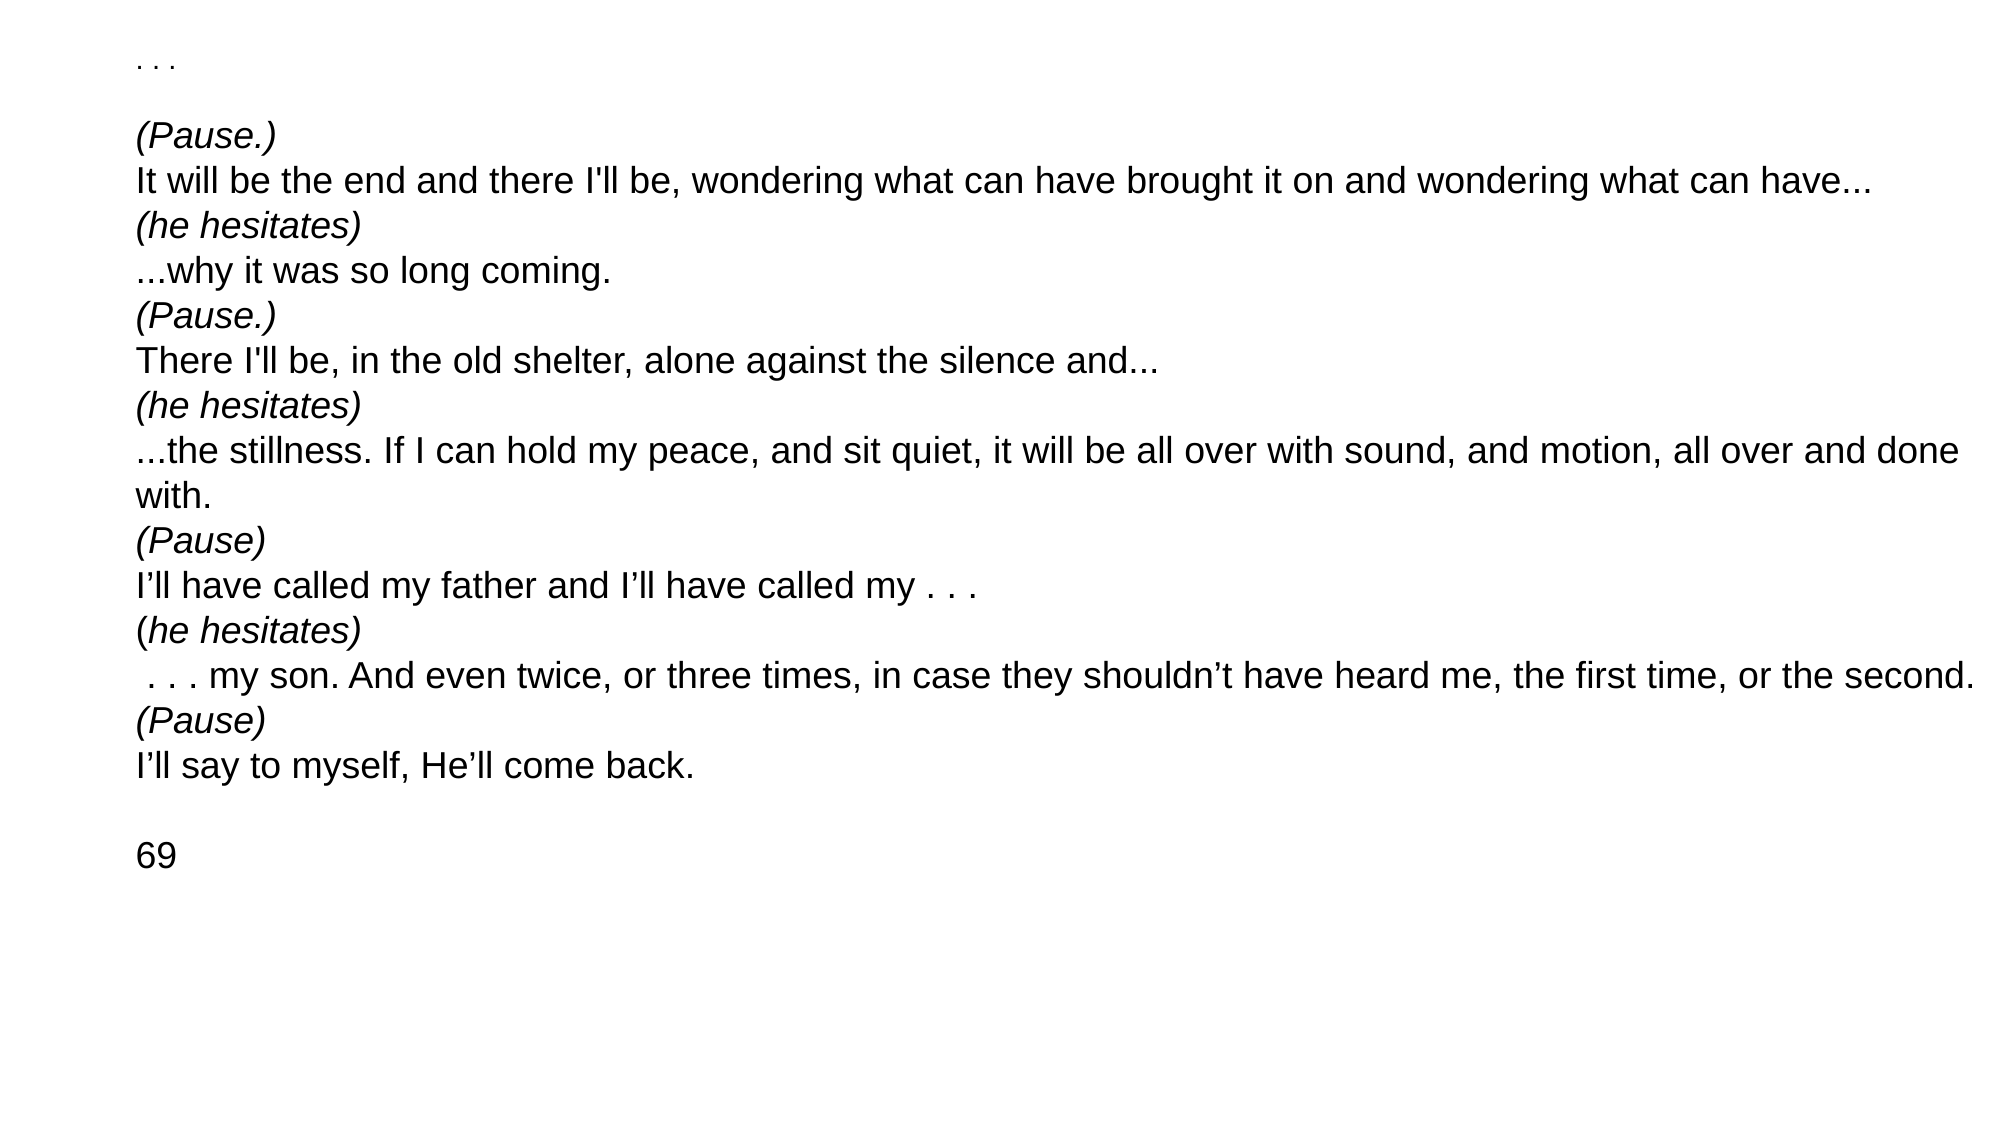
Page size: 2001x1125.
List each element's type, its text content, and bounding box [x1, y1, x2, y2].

text_box . . . (Pause.) It will be the end and there I'll be, wondering what can have brought it on and wondering what can have... (he hesitates) ...why it was so long coming. (Pause.) There I'll be, in the old shelter, alone against the silence and... (he hesitates) ...the stillness. If I can hold my peace, and sit quiet, it will be all over with sound, and motion, all over and done with. (Pause) I’ll have called my father and I’ll have called my . . . (he hesitates) . . . my son. And even twice, or three times, in case they shouldn’t have heard me, the first time, or the second. (Pause) I’ll say to myself, He’ll come back. 69 [45, 33, 2000, 973]
